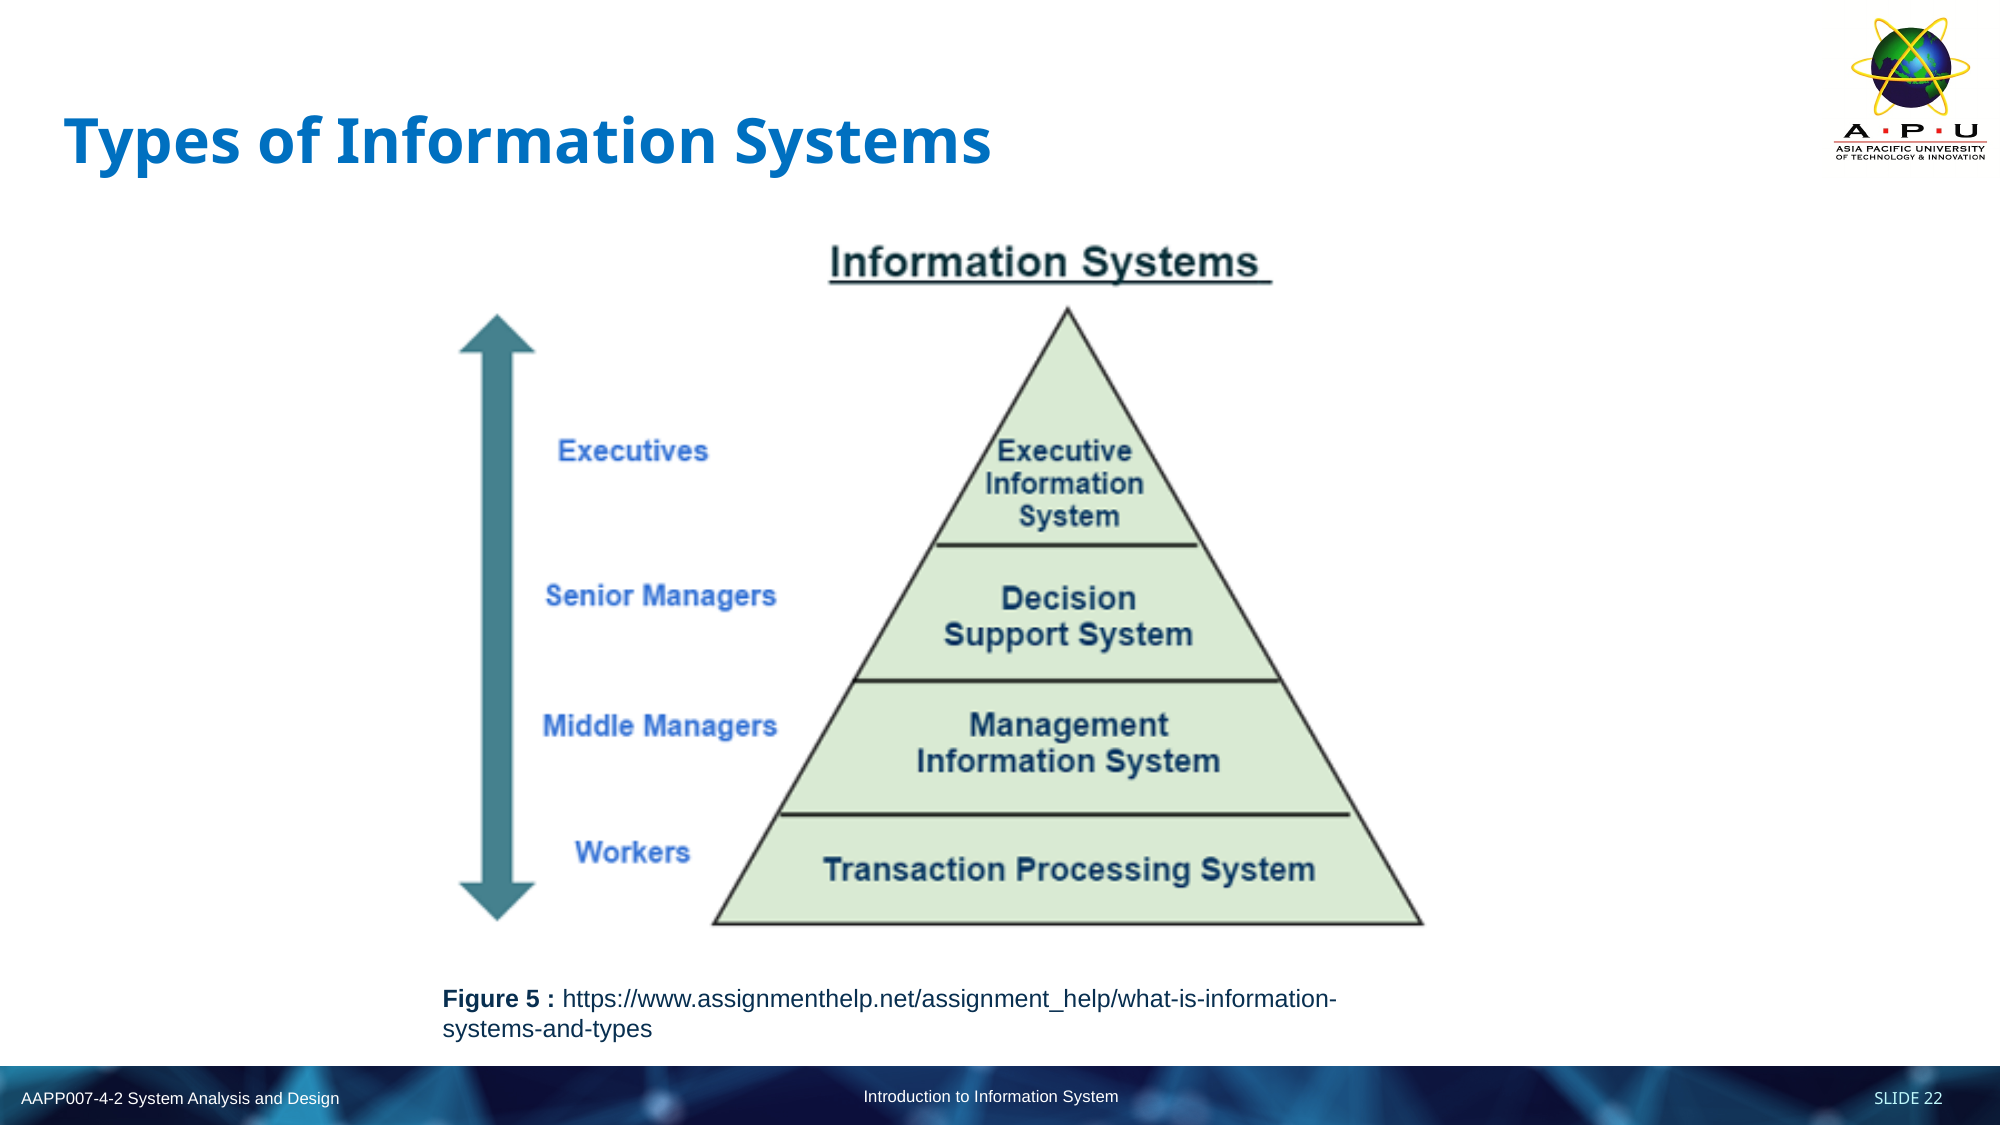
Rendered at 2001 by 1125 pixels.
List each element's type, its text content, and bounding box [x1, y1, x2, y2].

picture [1822, 0, 2000, 178]
title Types of Information Systems [48, 45, 1764, 233]
picture [401, 210, 1447, 976]
picture [0, 1066, 2000, 1125]
text_box Figure 5 : https://www.assignmenthelp.net/assignment_help/what-is-information-systems-and-types [428, 983, 1446, 1050]
